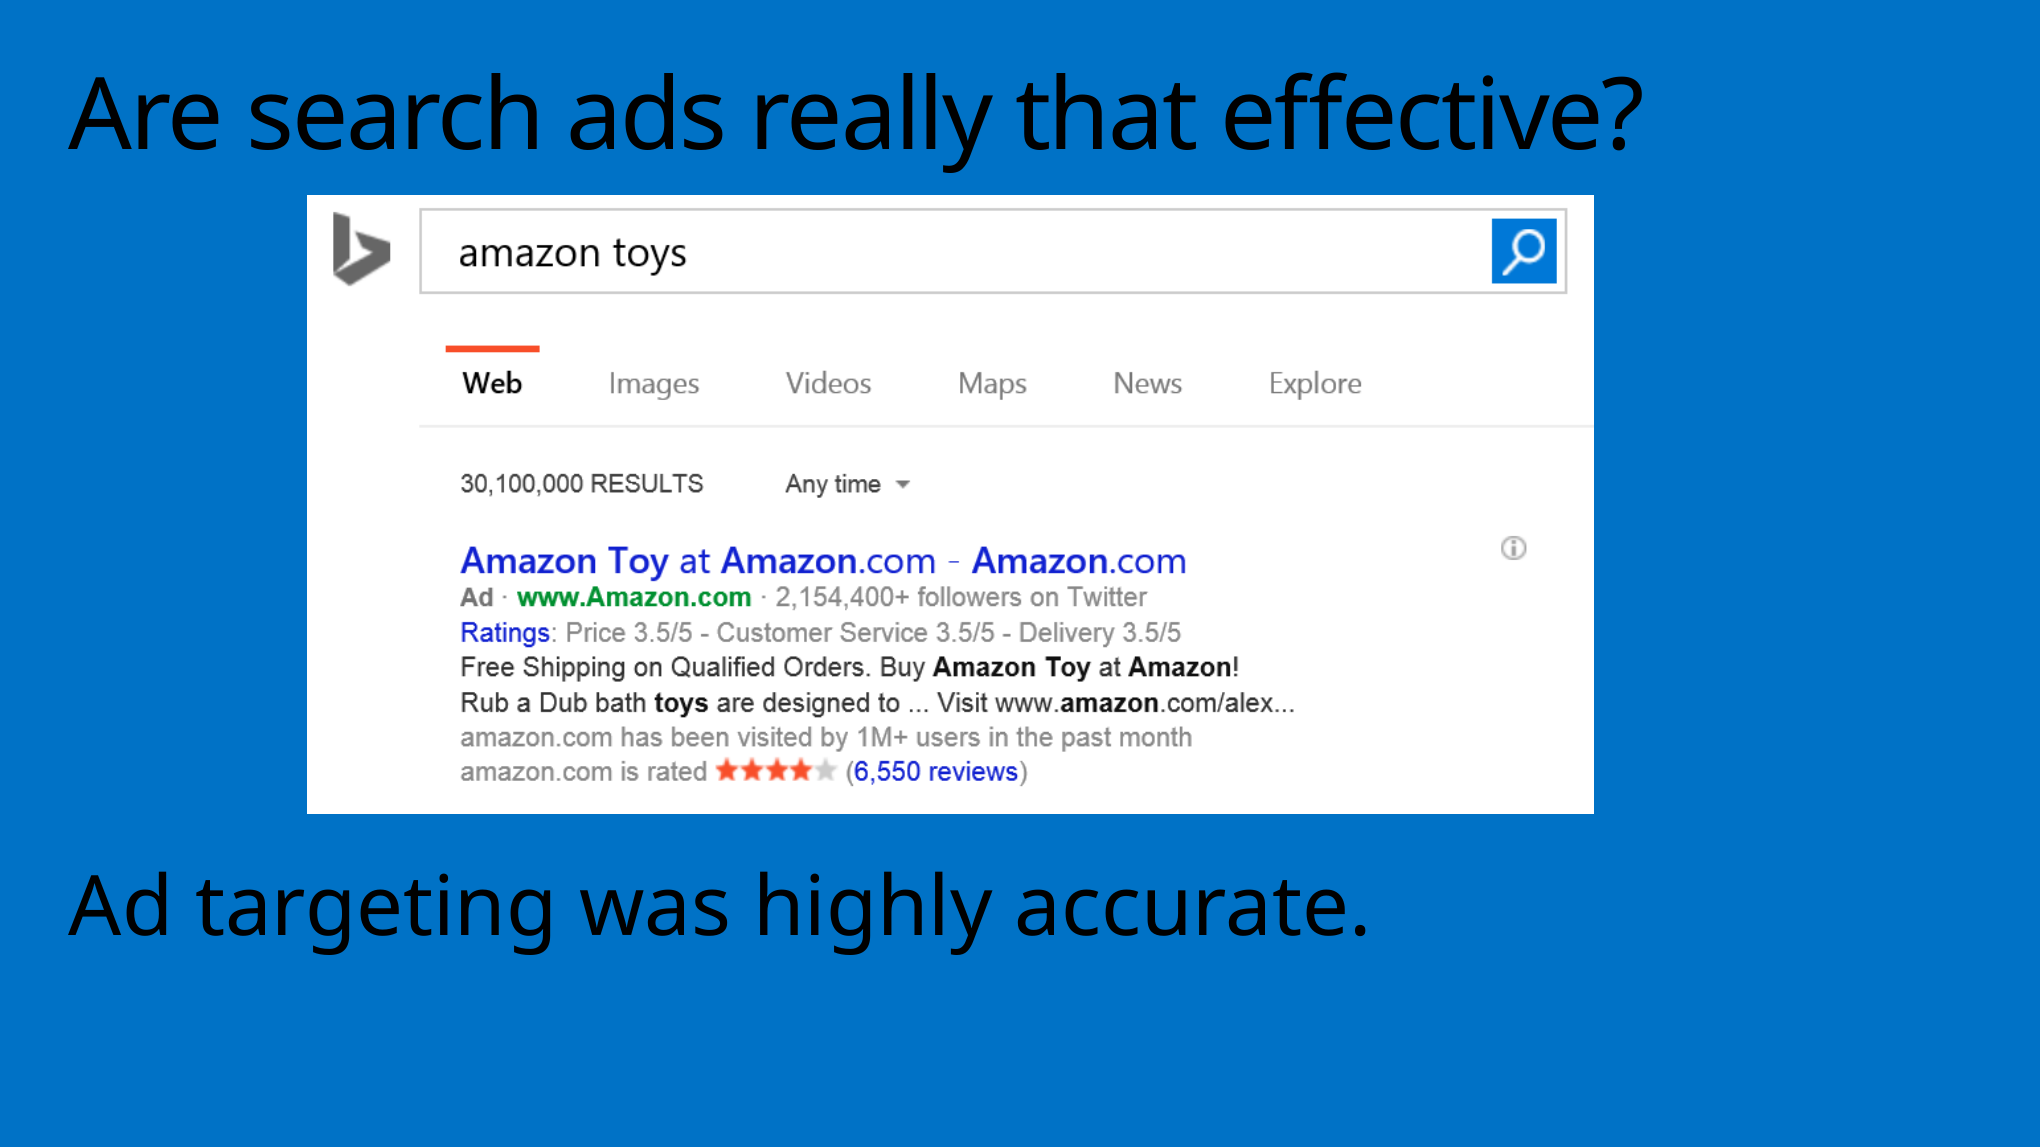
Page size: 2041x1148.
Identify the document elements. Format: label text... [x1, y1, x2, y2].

list Ad targeting was highly accurate. [45, 198, 1996, 987]
title Are search ads really that effective? [45, 48, 1996, 198]
picture [307, 195, 1594, 814]
